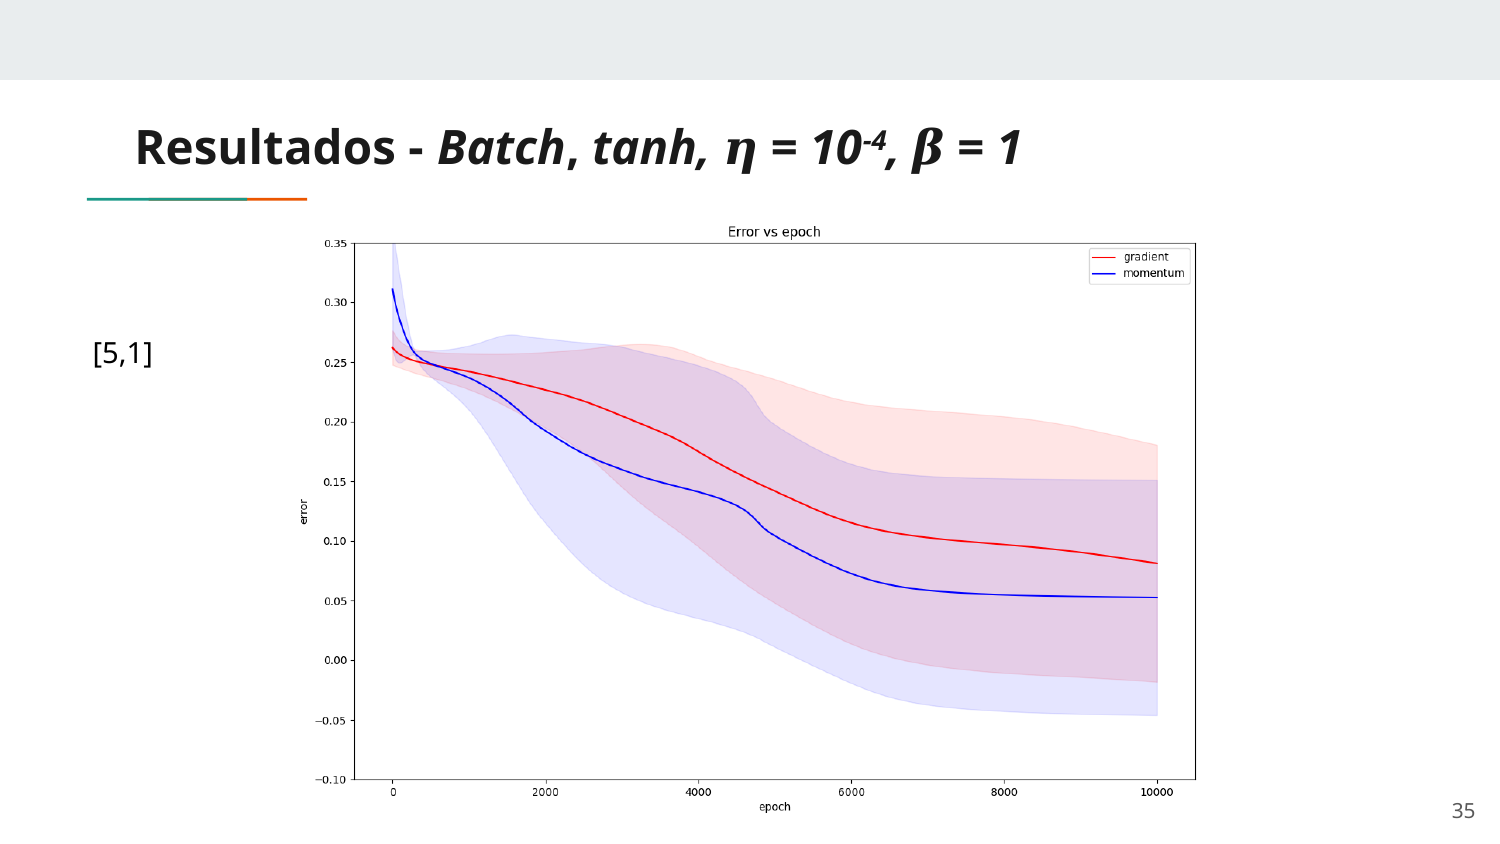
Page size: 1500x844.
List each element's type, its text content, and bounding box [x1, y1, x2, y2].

slide_number ‹#› [1400, 779, 1491, 844]
title Resultados - Batch, tanh, 𝜼 = 10-4, 𝜷 = 1 [119, 101, 1381, 190]
text_box [5,1] [77, 319, 255, 385]
picture [292, 216, 1208, 822]
